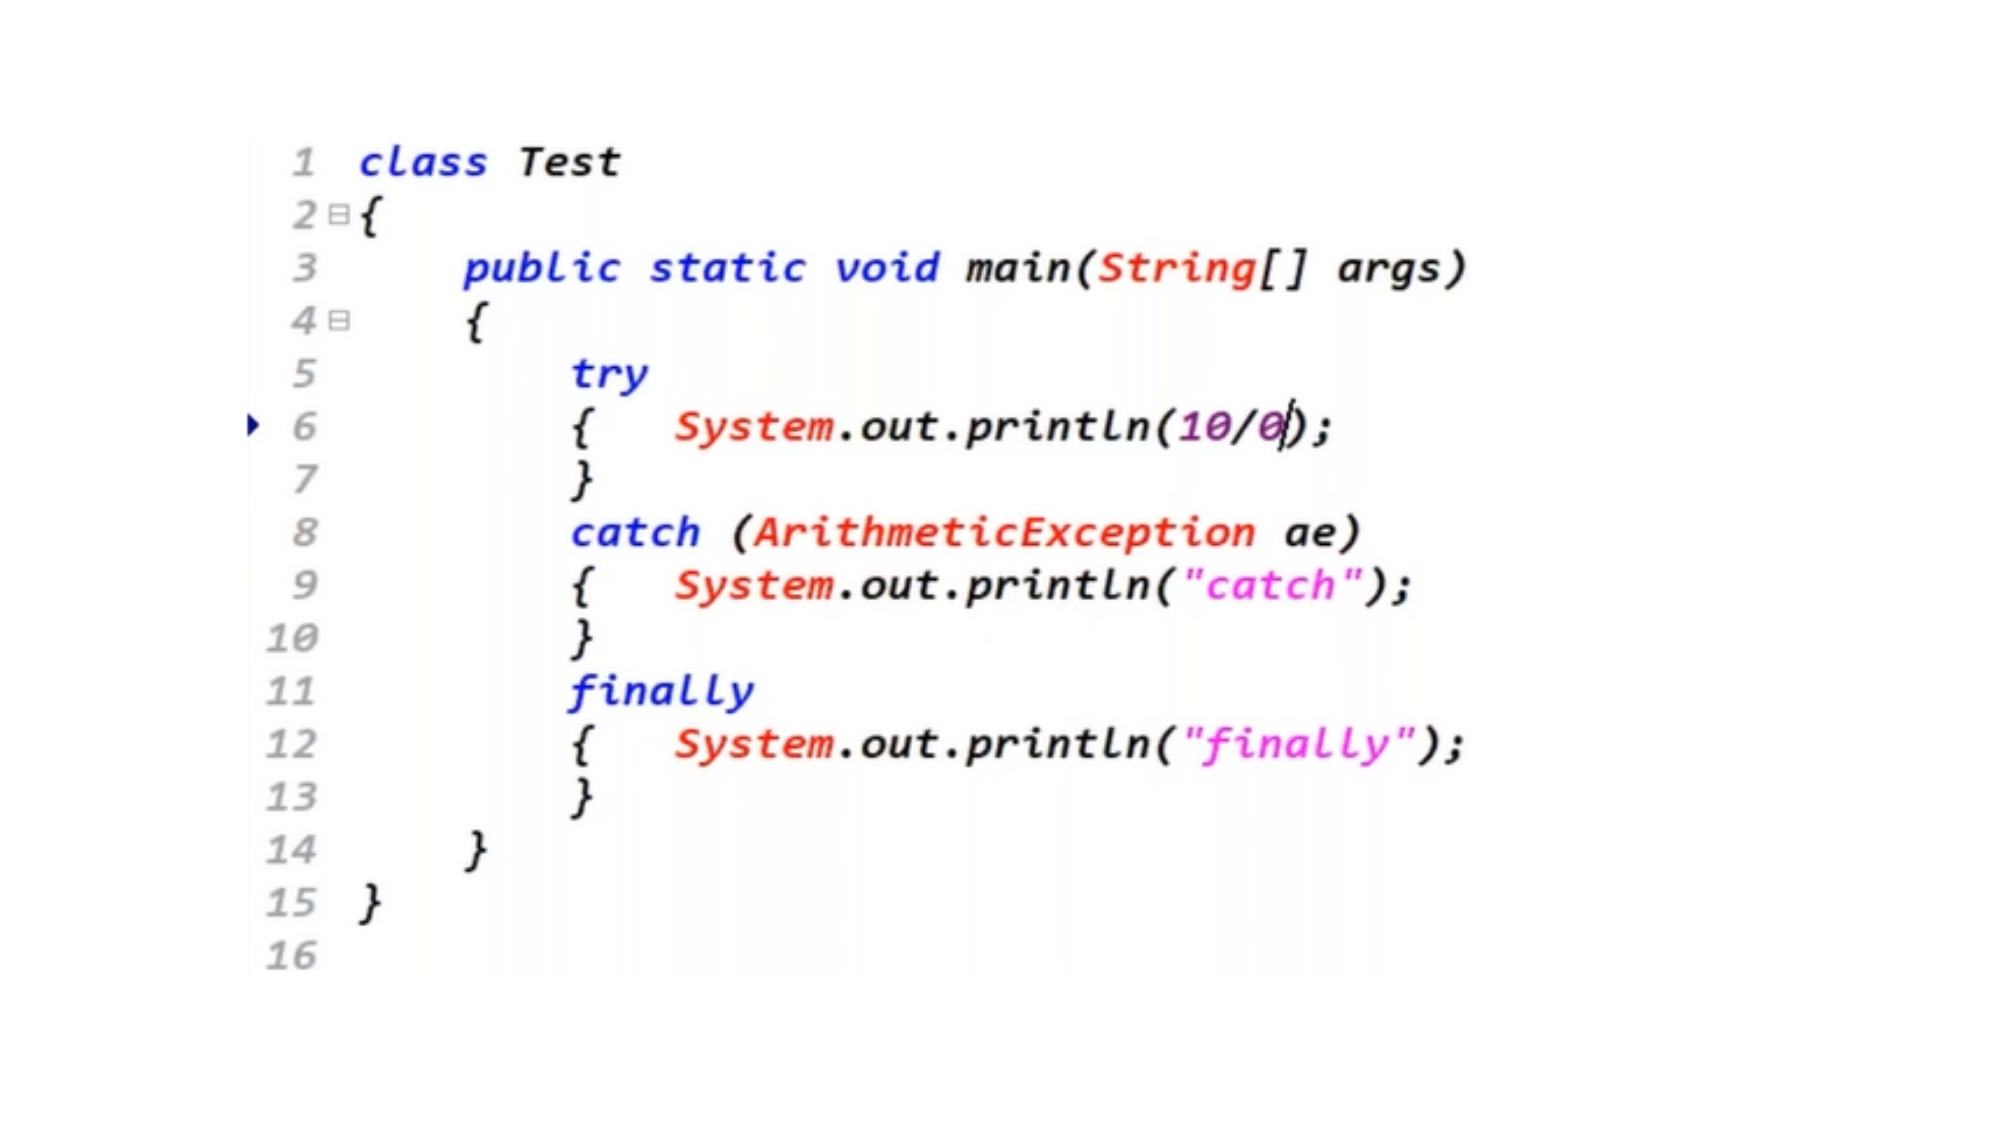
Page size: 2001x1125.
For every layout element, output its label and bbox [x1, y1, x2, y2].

picture [246, 141, 1564, 975]
